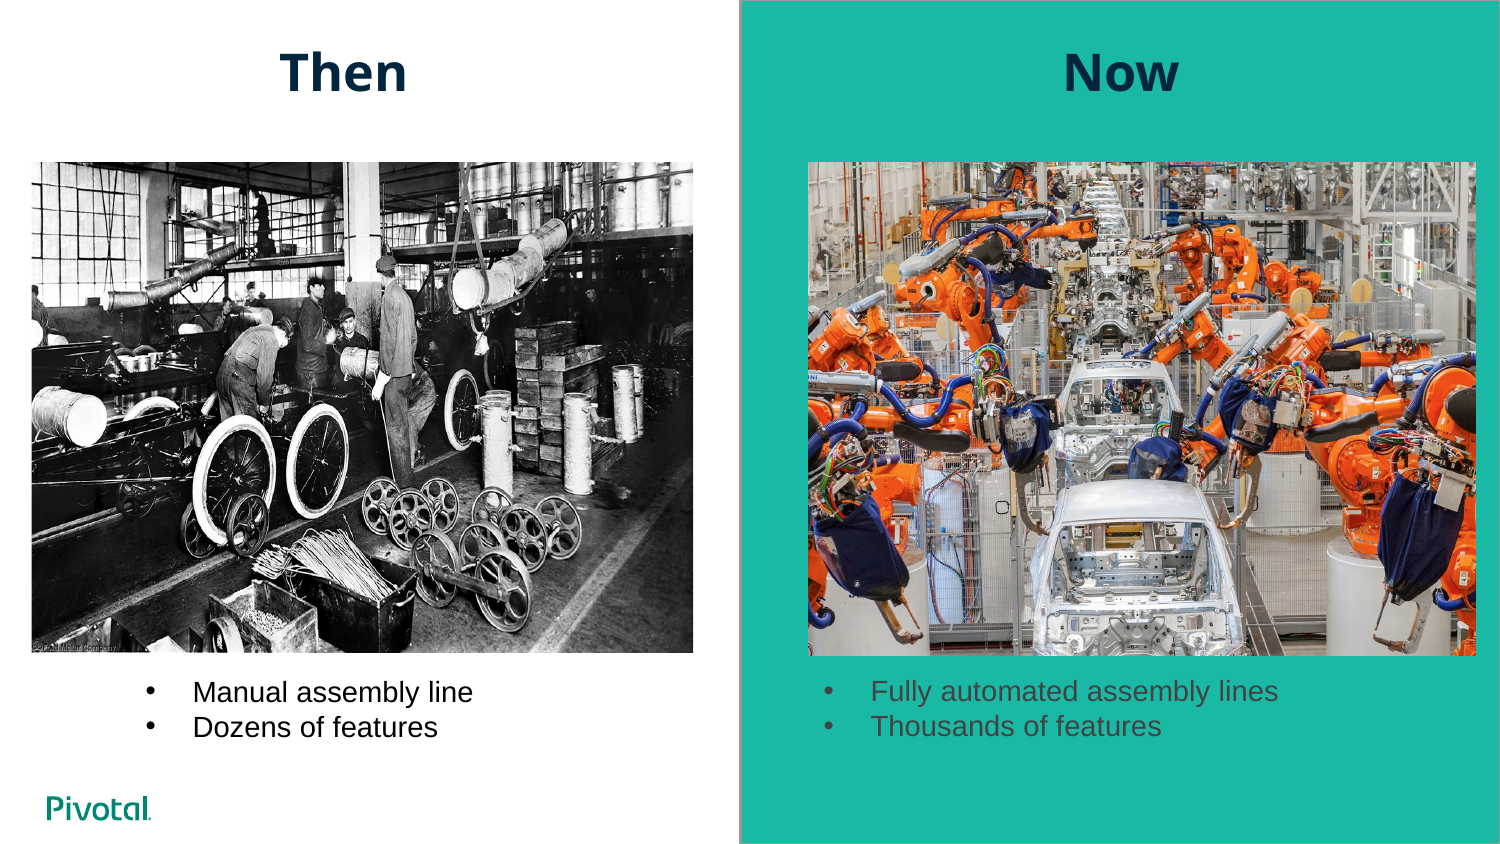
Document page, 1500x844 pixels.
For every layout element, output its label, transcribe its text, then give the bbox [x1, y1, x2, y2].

text_box Now [808, 24, 1435, 90]
title Then [31, 24, 658, 90]
text_box [740, 0, 1500, 844]
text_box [31, 162, 694, 777]
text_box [808, 162, 1476, 777]
